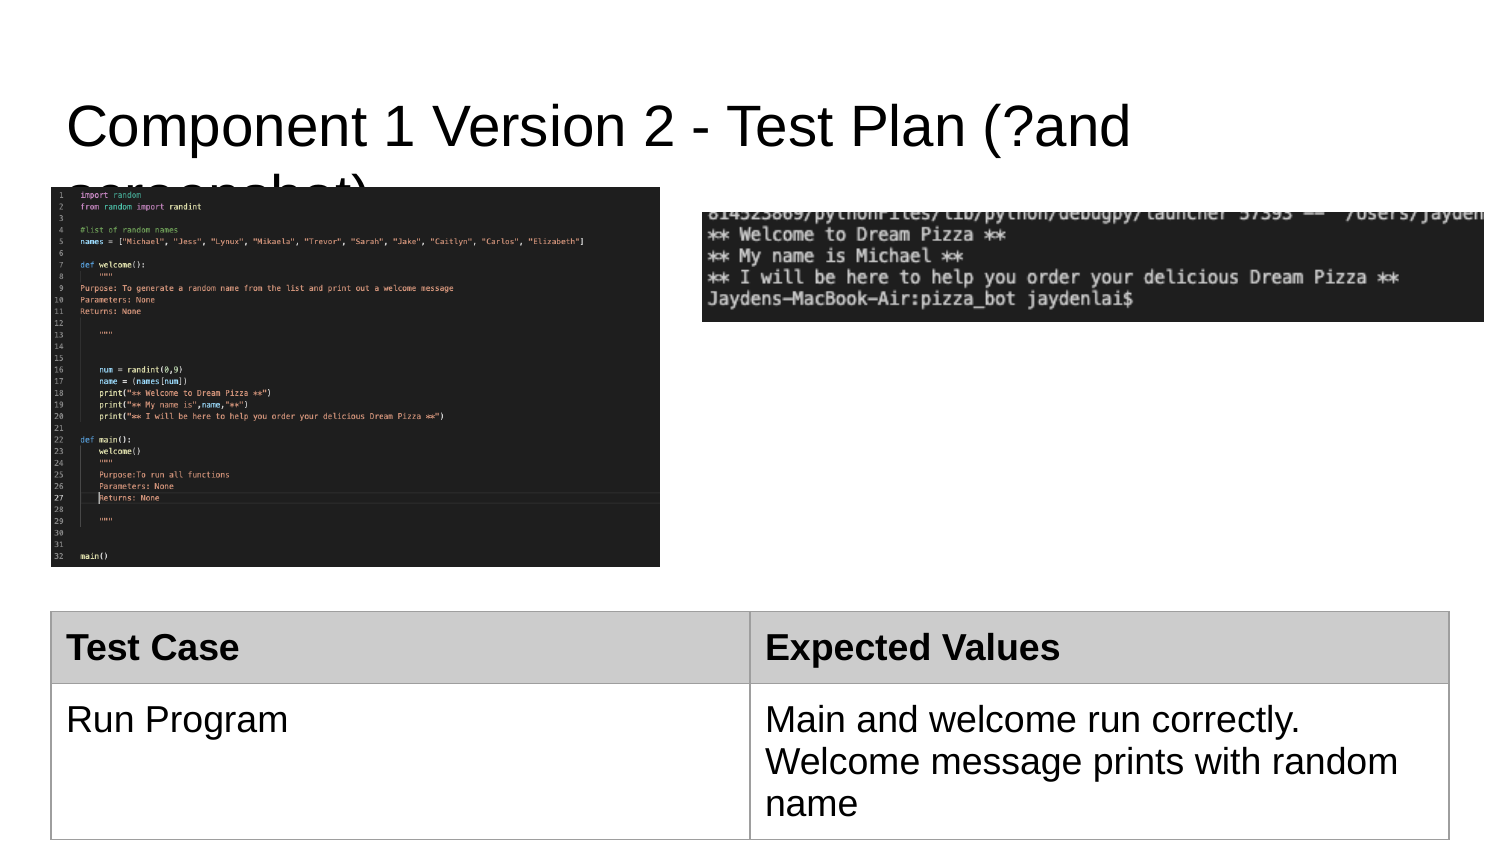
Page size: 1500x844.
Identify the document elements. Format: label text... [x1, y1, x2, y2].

title Component 1 Version 2 - Test Plan (?and screenshot) [51, 72, 1449, 167]
table_cell Run Program [52, 684, 749, 839]
picture [50, 187, 661, 567]
table_cell Main and welcome run correctly. Welcome message prints with random name [751, 684, 1448, 839]
table_header Test Case [52, 612, 749, 683]
picture [702, 211, 1484, 322]
table_header Expected Values [751, 612, 1448, 683]
